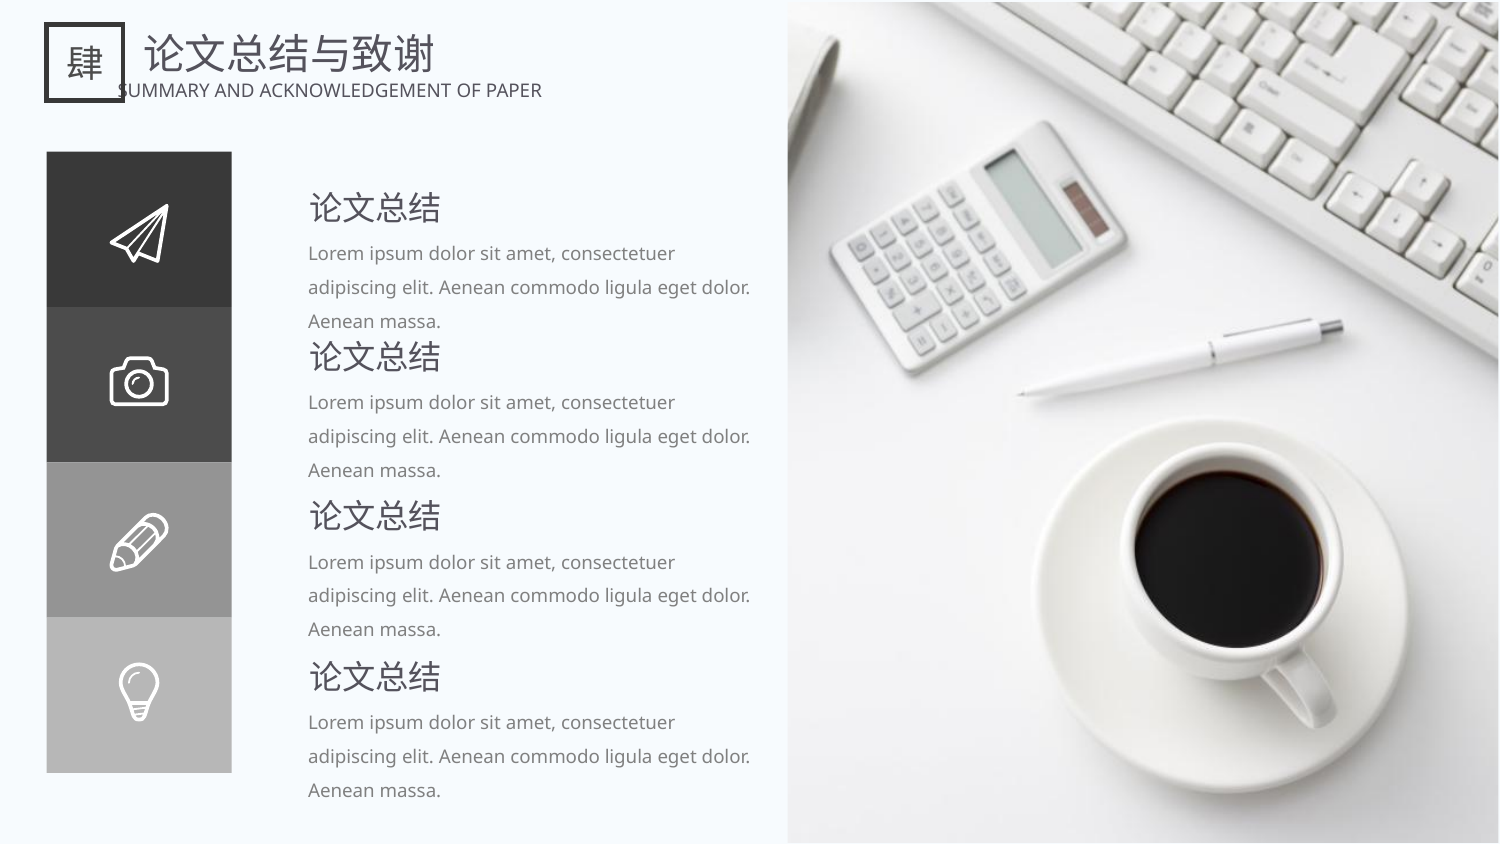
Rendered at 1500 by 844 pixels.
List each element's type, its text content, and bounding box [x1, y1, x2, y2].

picture [0, 0, 1500, 844]
text_box [46, 151, 233, 306]
text_box Lorem ipsum dolor sit amet, consectetuer adipiscing elit. Aenean commodo ligula eget dolor. Aenean massa. [293, 372, 772, 489]
text_box Lorem ipsum dolor sit amet, consectetuer adipiscing elit. Aenean commodo ligula eget dolor. Aenean massa. [293, 692, 772, 809]
text_box [46, 306, 233, 461]
text_box 论文总结 [294, 179, 458, 235]
text_box [109, 203, 169, 263]
text_box 论文总结 [294, 328, 458, 384]
text_box SUMMARY AND ACKNOWLEDGEMENT OF PAPER [102, 71, 557, 109]
text_box Lorem ipsum dolor sit amet, consectetuer adipiscing elit. Aenean commodo ligula eget dolor. Aenean massa. [293, 223, 772, 340]
text_box [109, 512, 169, 572]
text_box 论文总结 [294, 648, 458, 704]
text_box 肆 [46, 23, 124, 102]
text_box [46, 461, 233, 617]
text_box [118, 662, 160, 722]
text_box [46, 617, 233, 774]
text_box Lorem ipsum dolor sit amet, consectetuer adipiscing elit. Aenean commodo ligula eget dolor. Aenean massa. [293, 531, 772, 648]
text_box 论文总结 [294, 488, 458, 543]
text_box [109, 356, 169, 407]
text_box 论文总结与致谢 [128, 20, 567, 86]
